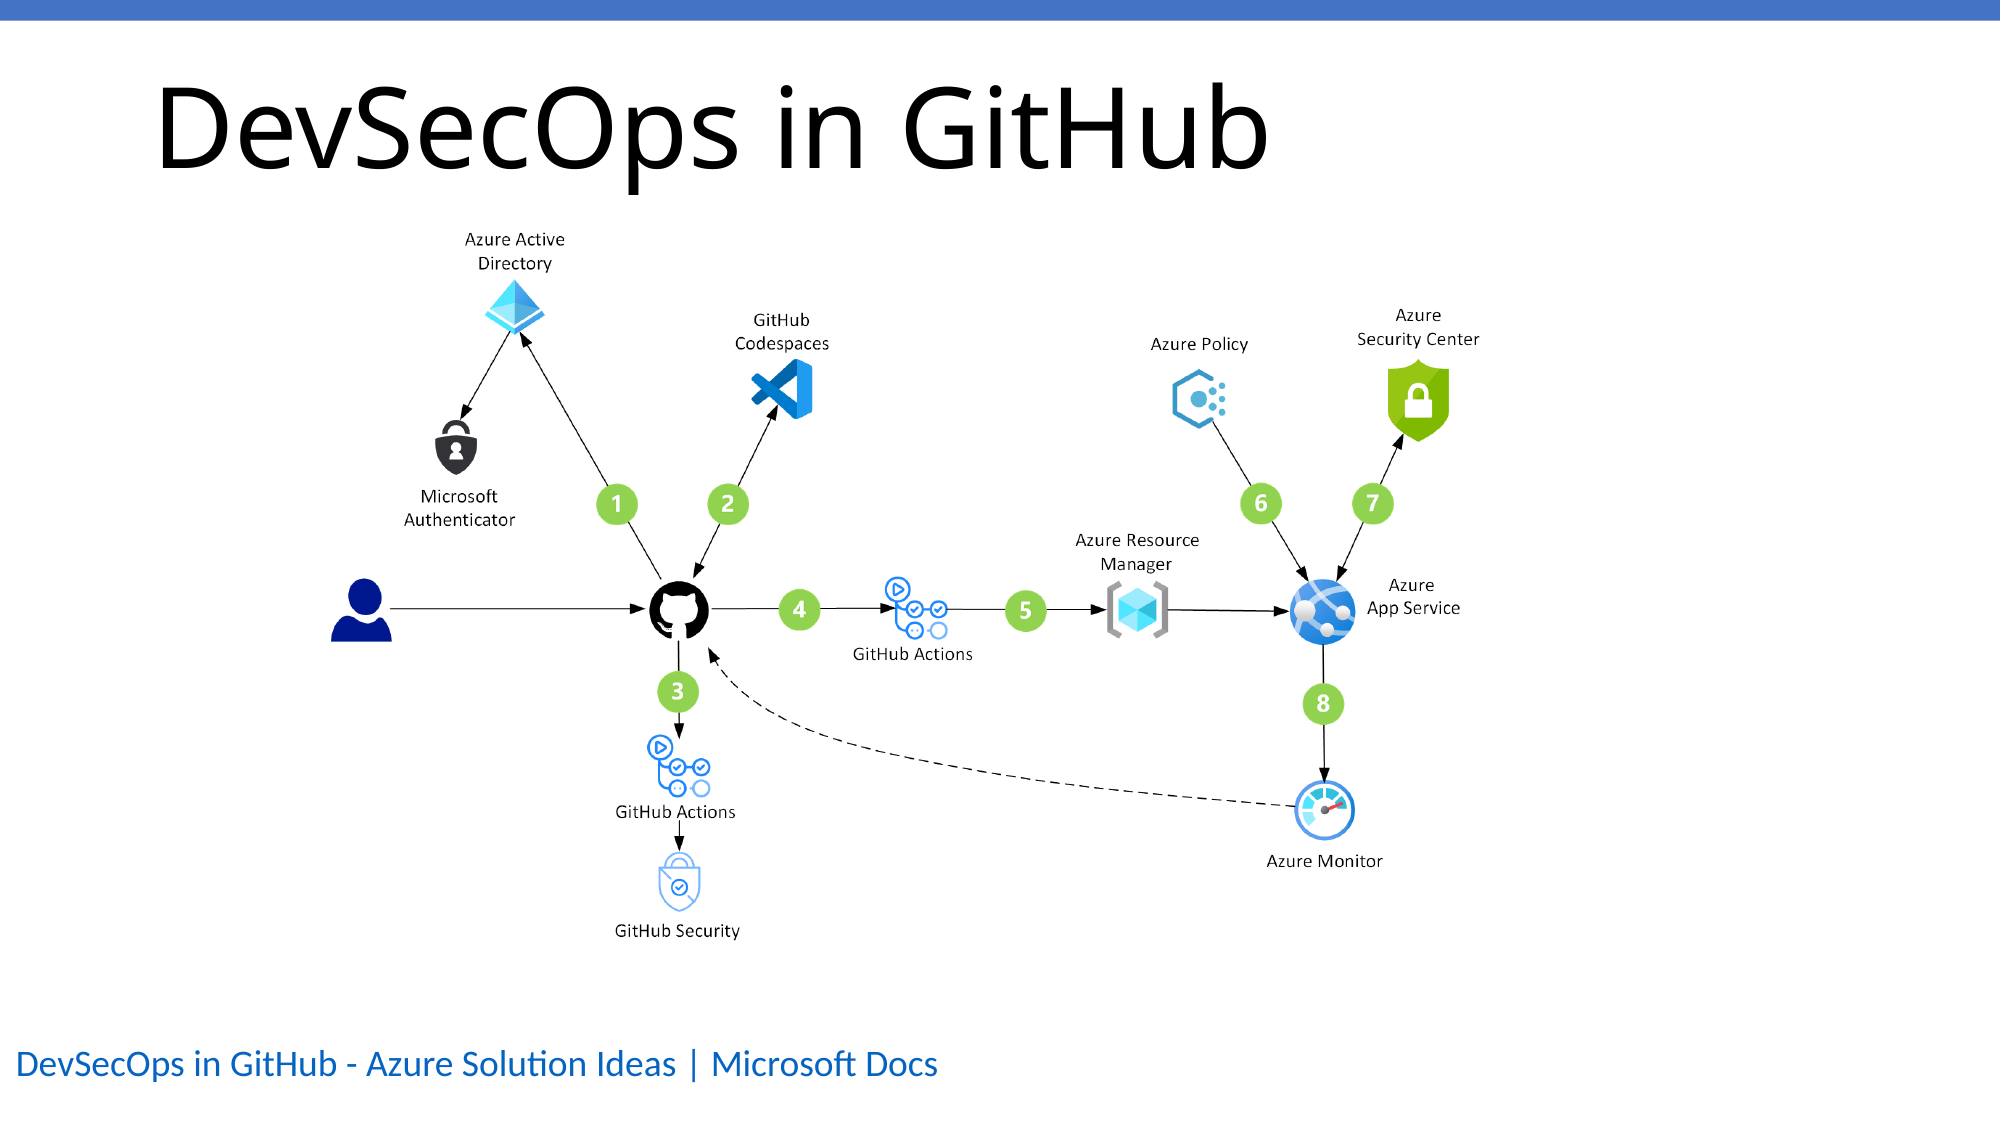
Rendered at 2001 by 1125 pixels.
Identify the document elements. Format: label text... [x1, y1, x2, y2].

picture [330, 221, 1490, 952]
text_box DevSecOps in GitHub - Azure Solution Ideas | Microsoft Docs [1, 1031, 1214, 1092]
text_box [0, 0, 2000, 21]
title DevSecOps in GitHub [137, 47, 1863, 201]
